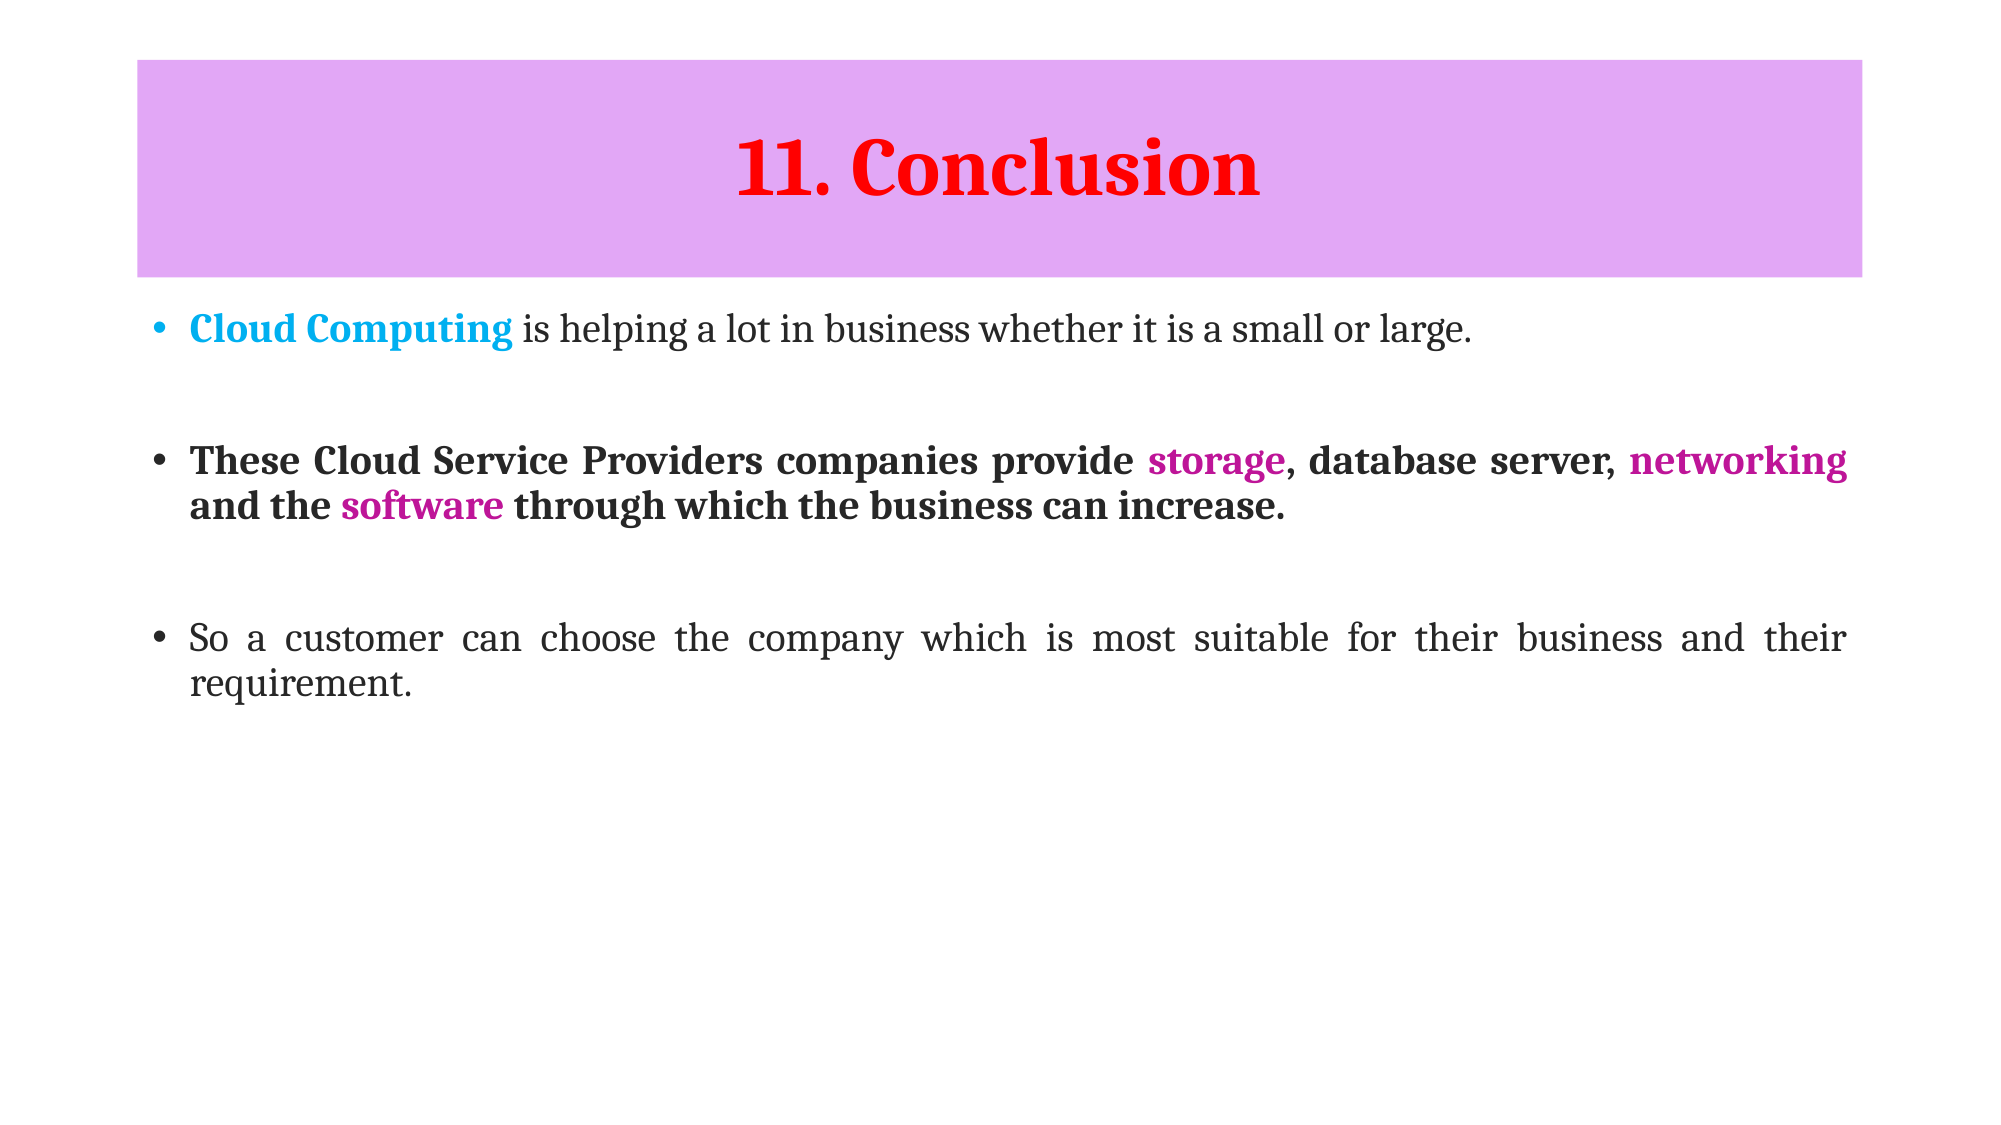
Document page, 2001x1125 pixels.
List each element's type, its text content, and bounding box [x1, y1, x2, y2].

list Cloud Computing is helping a lot in business whether it is a small or large. These Cloud Service Providers companies provide storage, database server, networking and the software through which the business can increase. So a customer can choose the company which is most suitable for their business and their requirement. [137, 299, 1863, 1014]
title 11. Conclusion [137, 59, 1863, 278]
